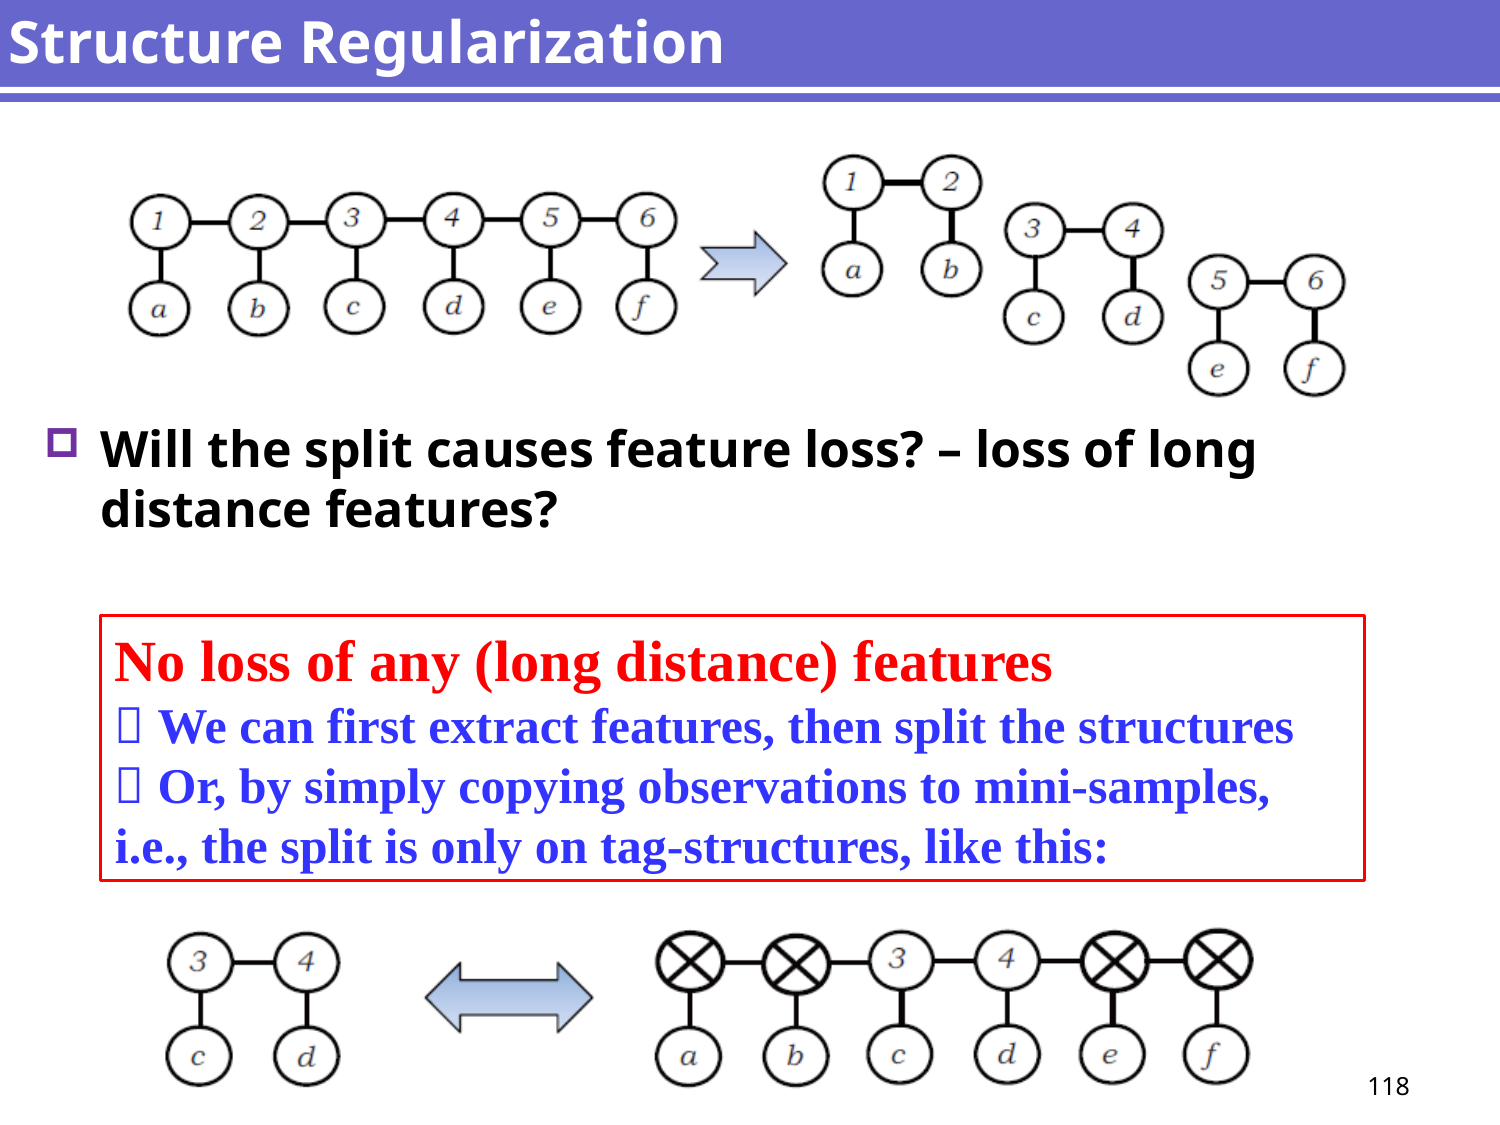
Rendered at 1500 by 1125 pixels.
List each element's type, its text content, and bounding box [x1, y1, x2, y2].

title Structure Regularization [0, 7, 1309, 73]
picture [147, 911, 1283, 1107]
list Will the split causes feature loss? – loss of long distance features? [29, 125, 1447, 1047]
text_box No loss of any (long distance) features  We can first extract features, then split the structures  Or, by simply copying observations to mini-samples, i.e., the split is only on tag-structures, like this: [100, 615, 1365, 881]
slide_number 118 [1293, 1058, 1425, 1112]
picture [76, 125, 1362, 404]
